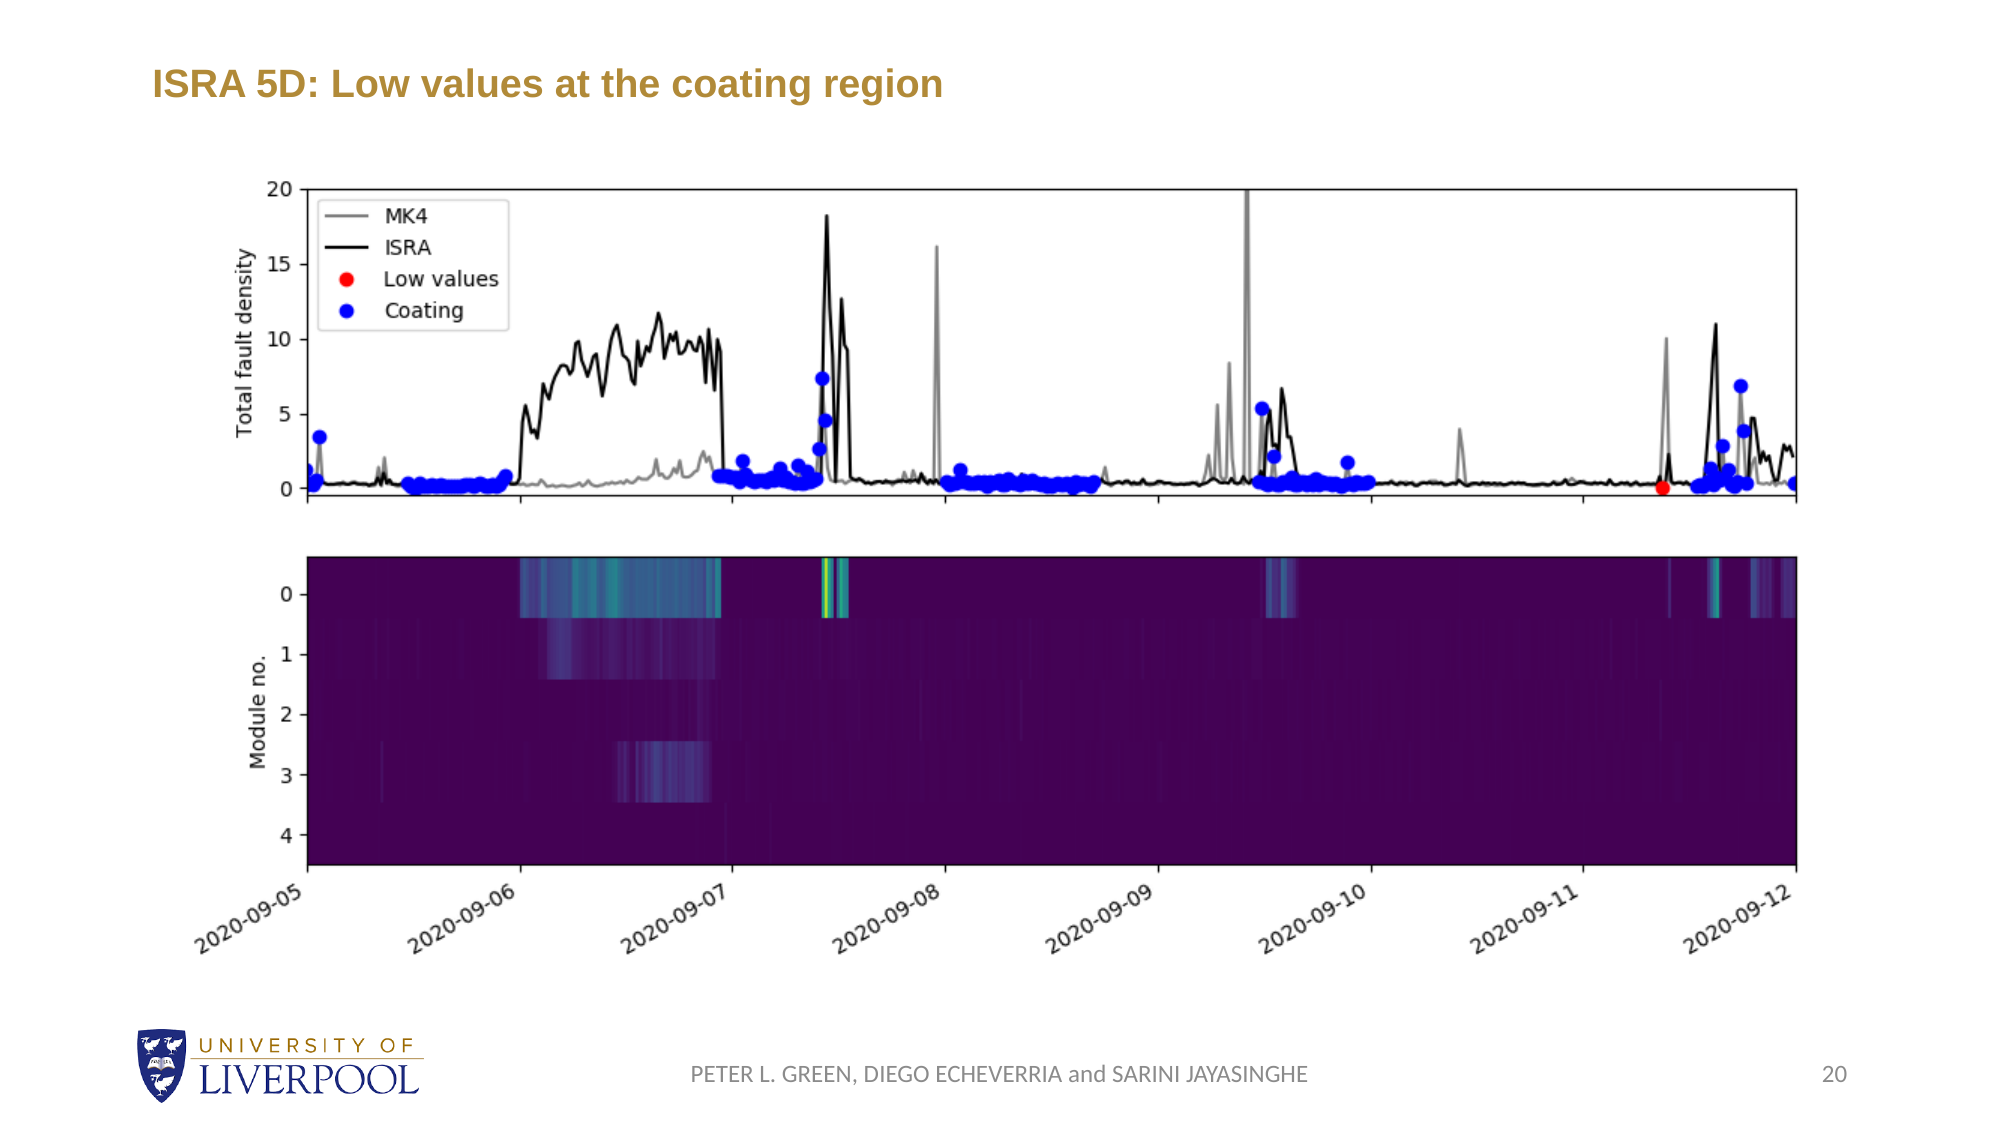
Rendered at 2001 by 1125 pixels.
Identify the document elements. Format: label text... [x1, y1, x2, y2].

picture [137, 1029, 424, 1103]
slide_number 20 [1412, 1042, 1863, 1103]
title ISRA 5D: Low values at the coating region [137, 55, 1863, 114]
picture [193, 169, 1807, 955]
footer PETER L. GREEN, DIEGO ECHEVERRIA and SARINI JAYASINGHE [662, 1042, 1338, 1103]
